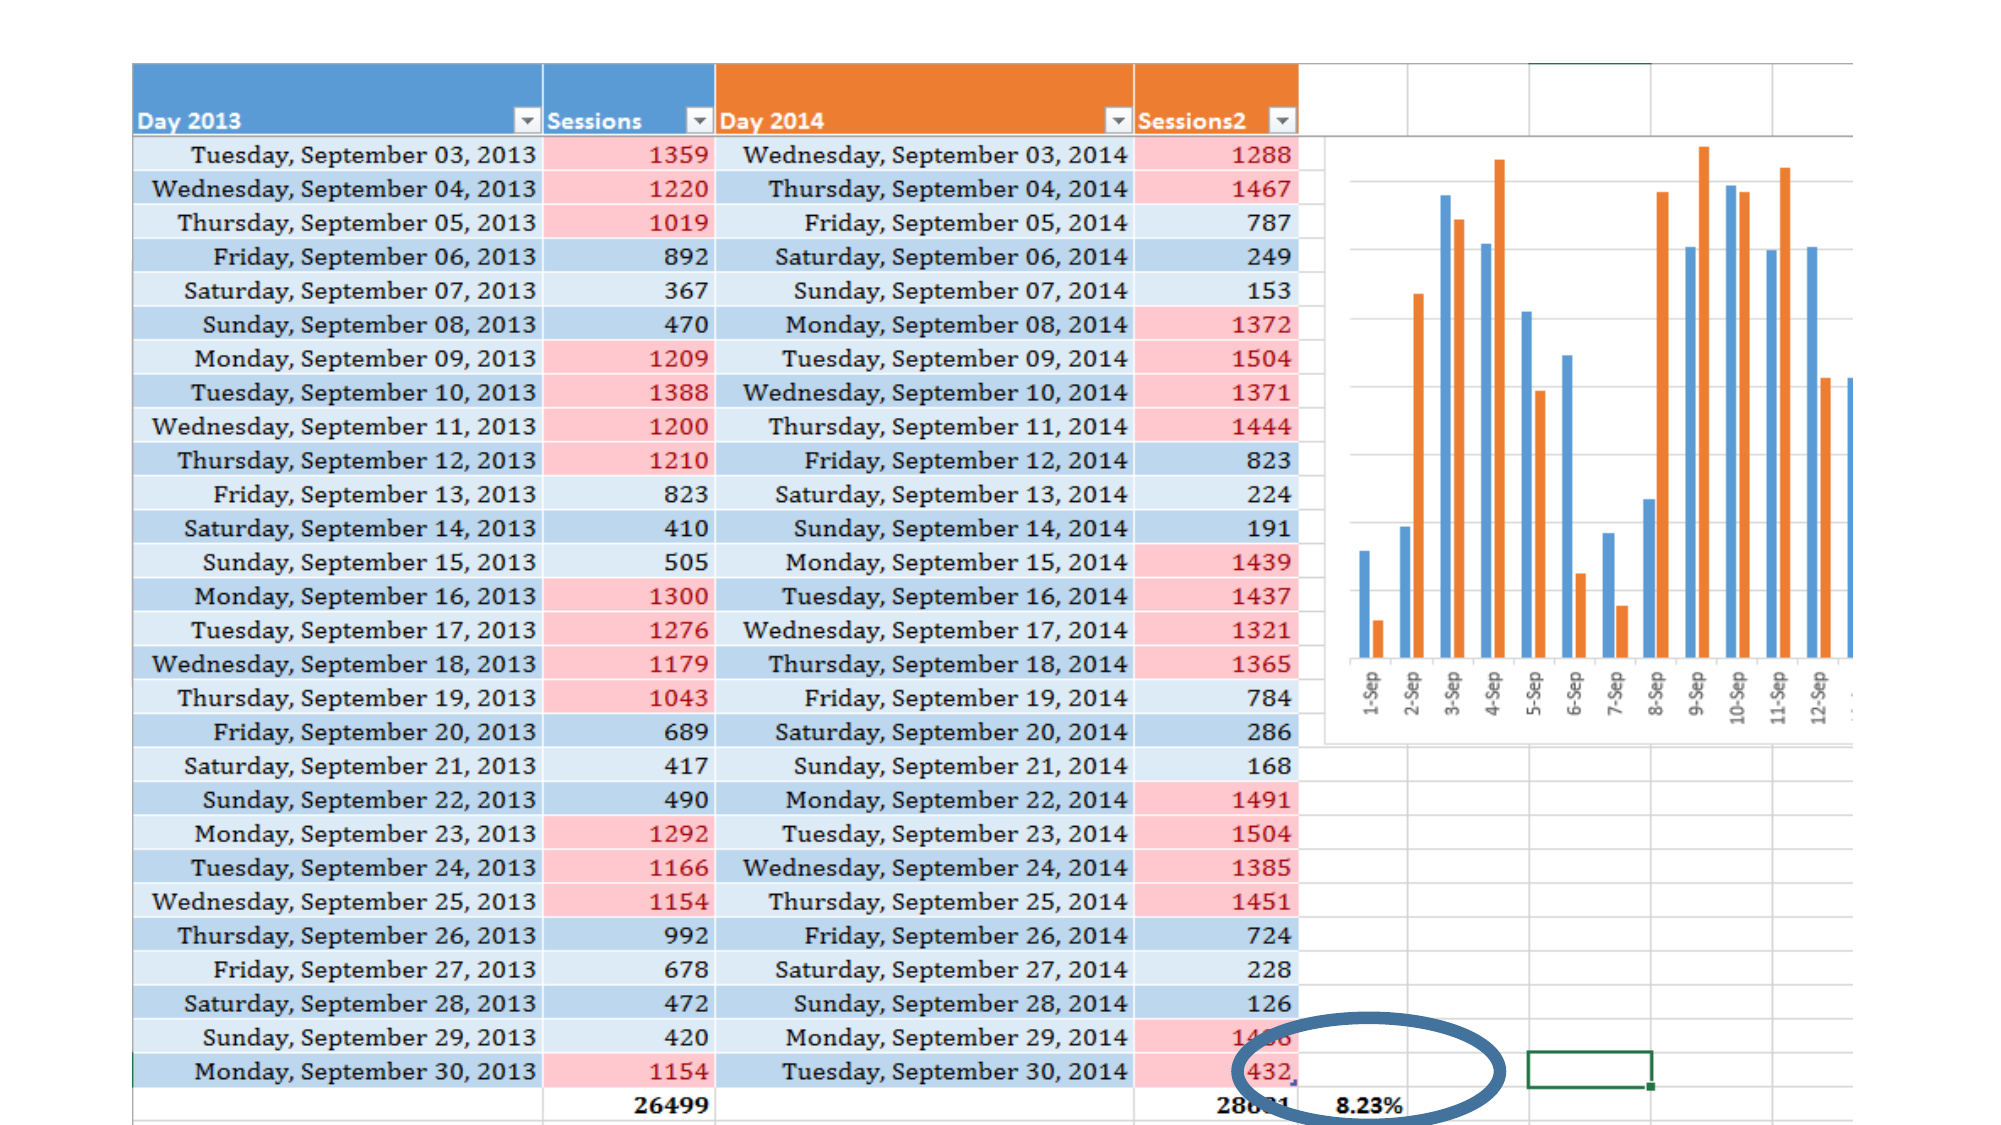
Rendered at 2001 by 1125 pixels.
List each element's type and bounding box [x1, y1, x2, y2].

picture [132, 63, 1853, 1125]
